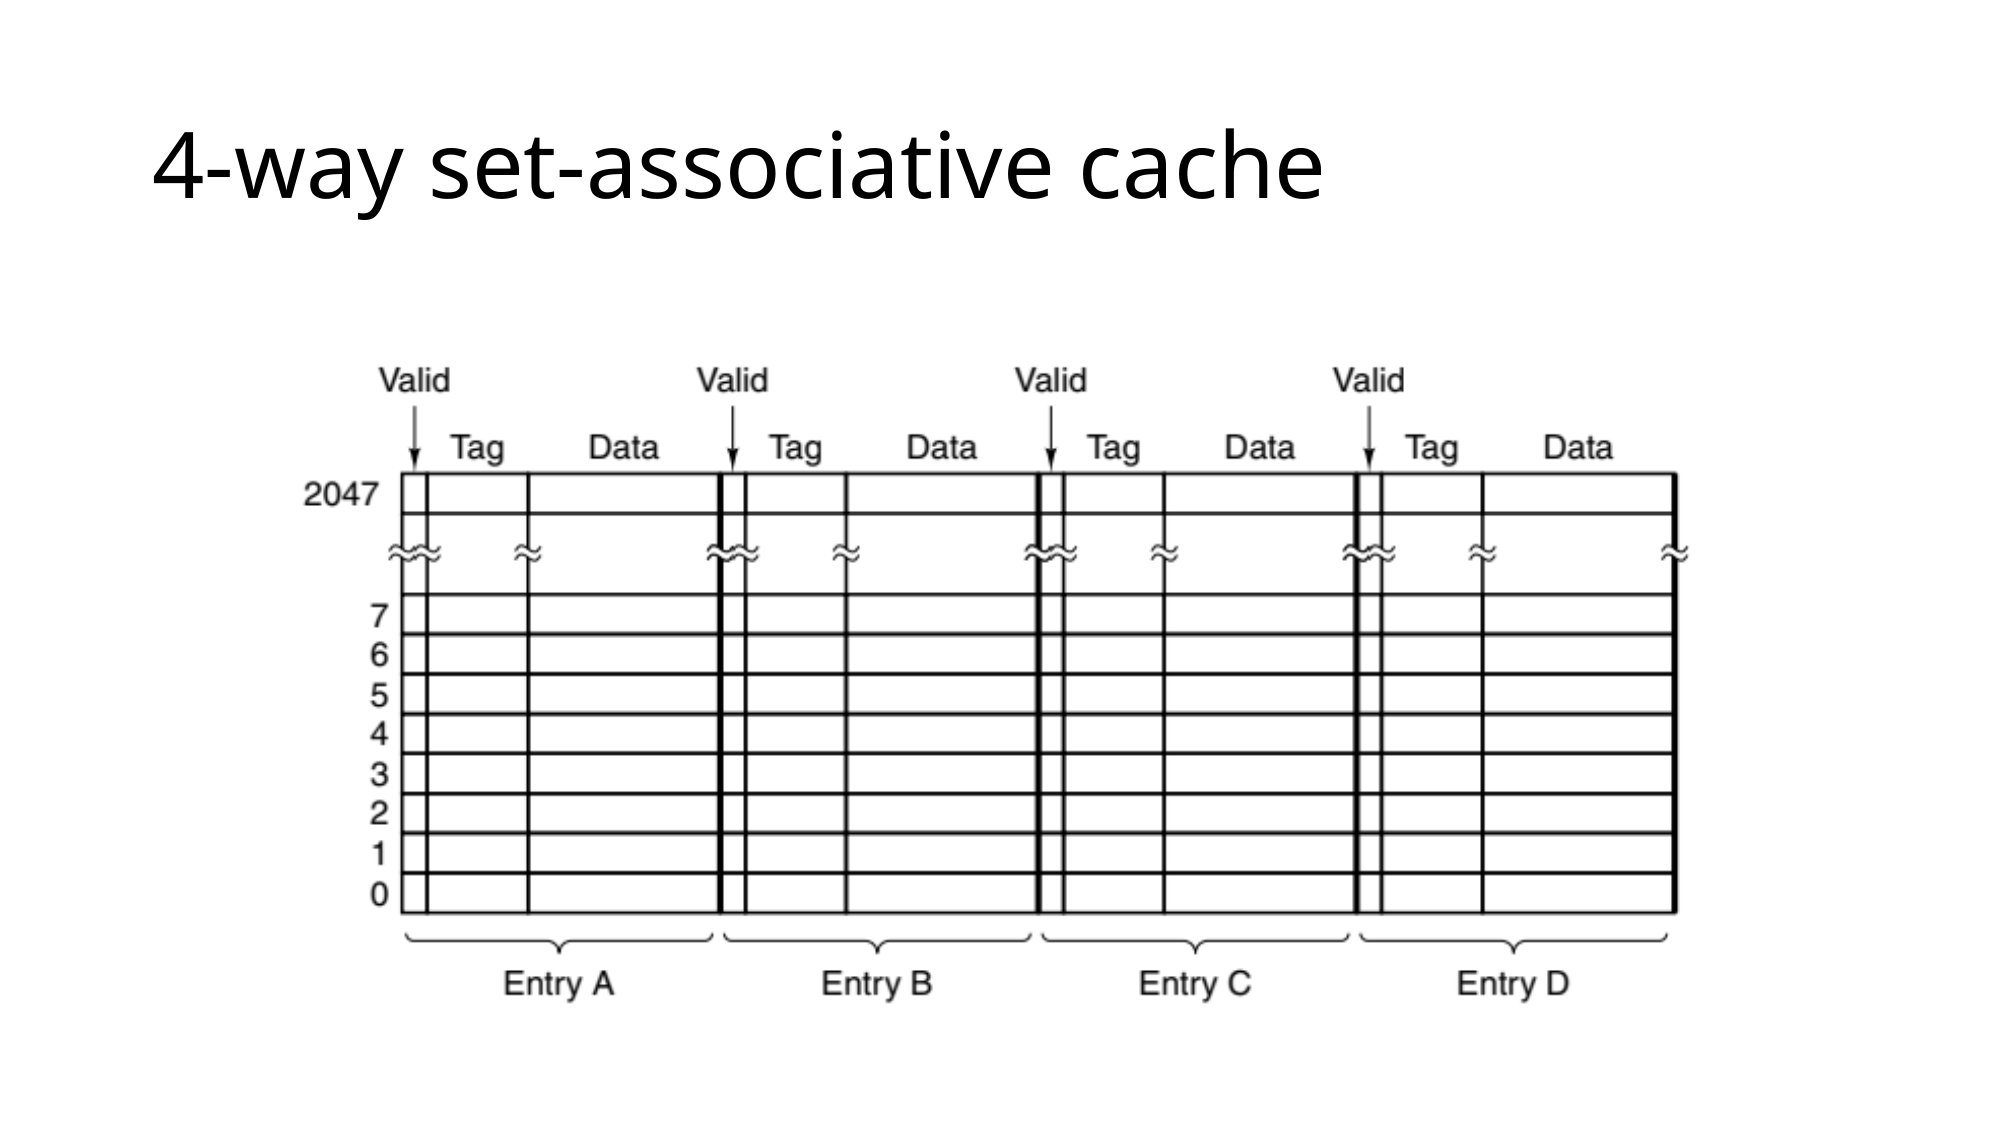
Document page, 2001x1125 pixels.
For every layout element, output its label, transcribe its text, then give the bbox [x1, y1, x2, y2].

picture [257, 315, 1743, 1036]
title 4-way set-associative cache [137, 59, 1863, 278]
